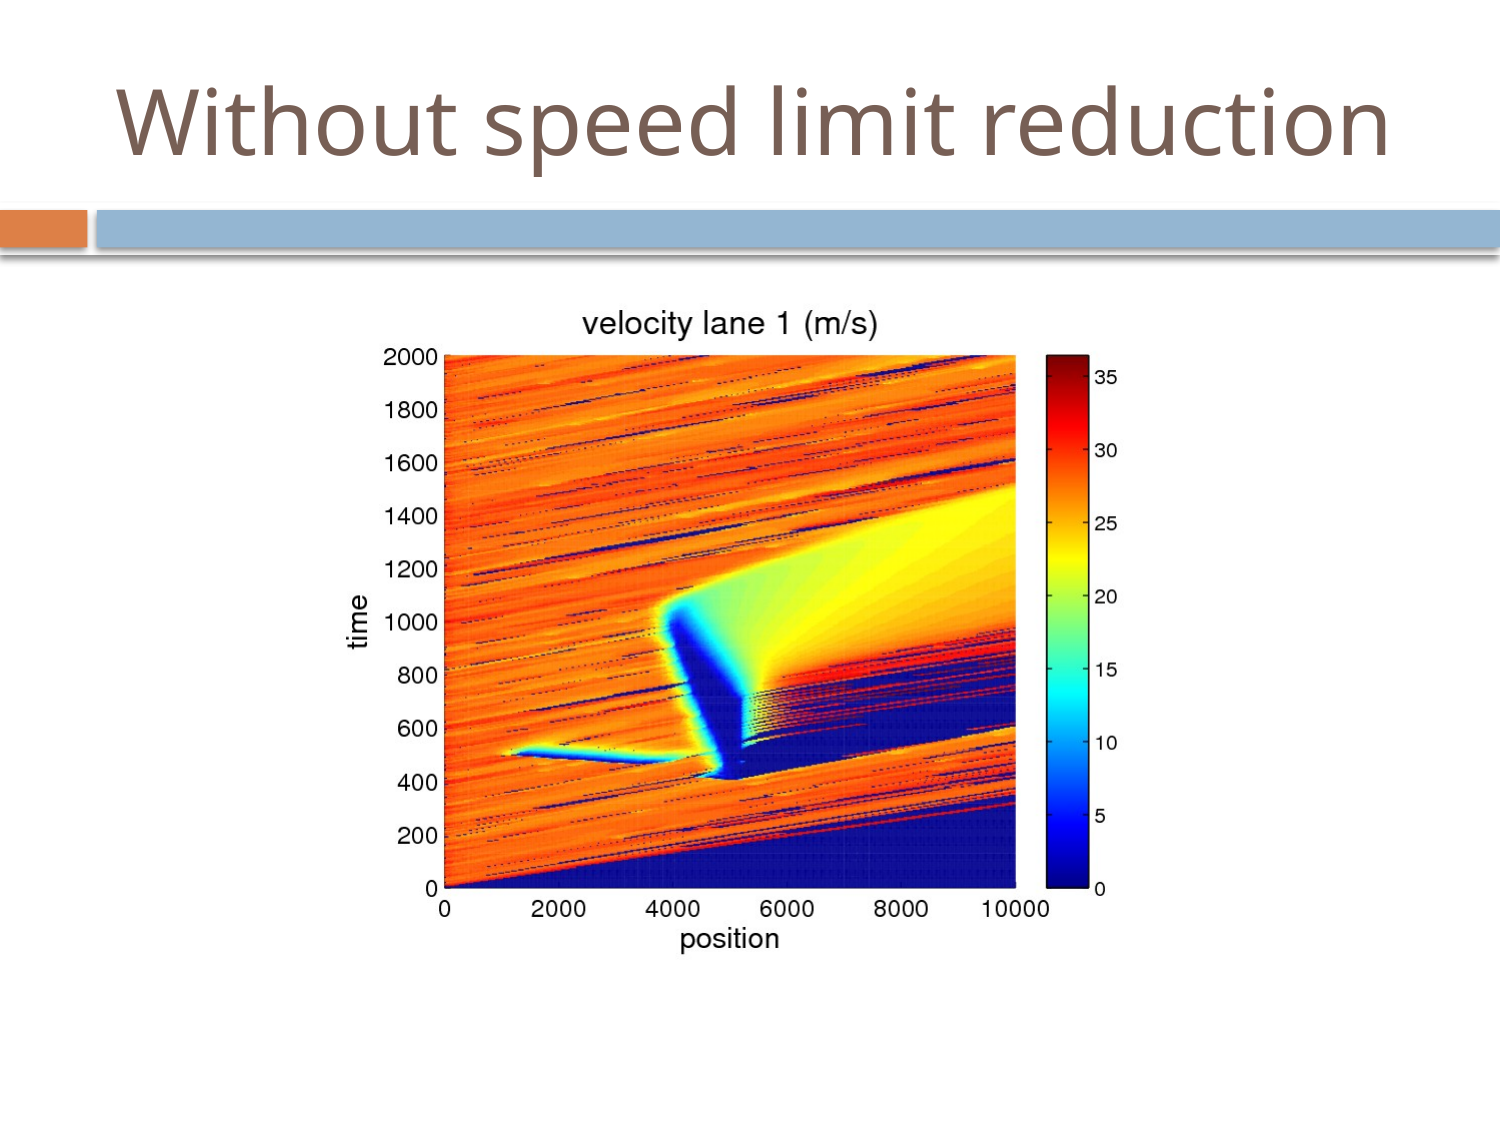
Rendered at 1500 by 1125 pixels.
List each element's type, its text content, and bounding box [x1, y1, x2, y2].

title Without speed limit reduction [100, 37, 1438, 200]
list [331, 302, 1208, 960]
